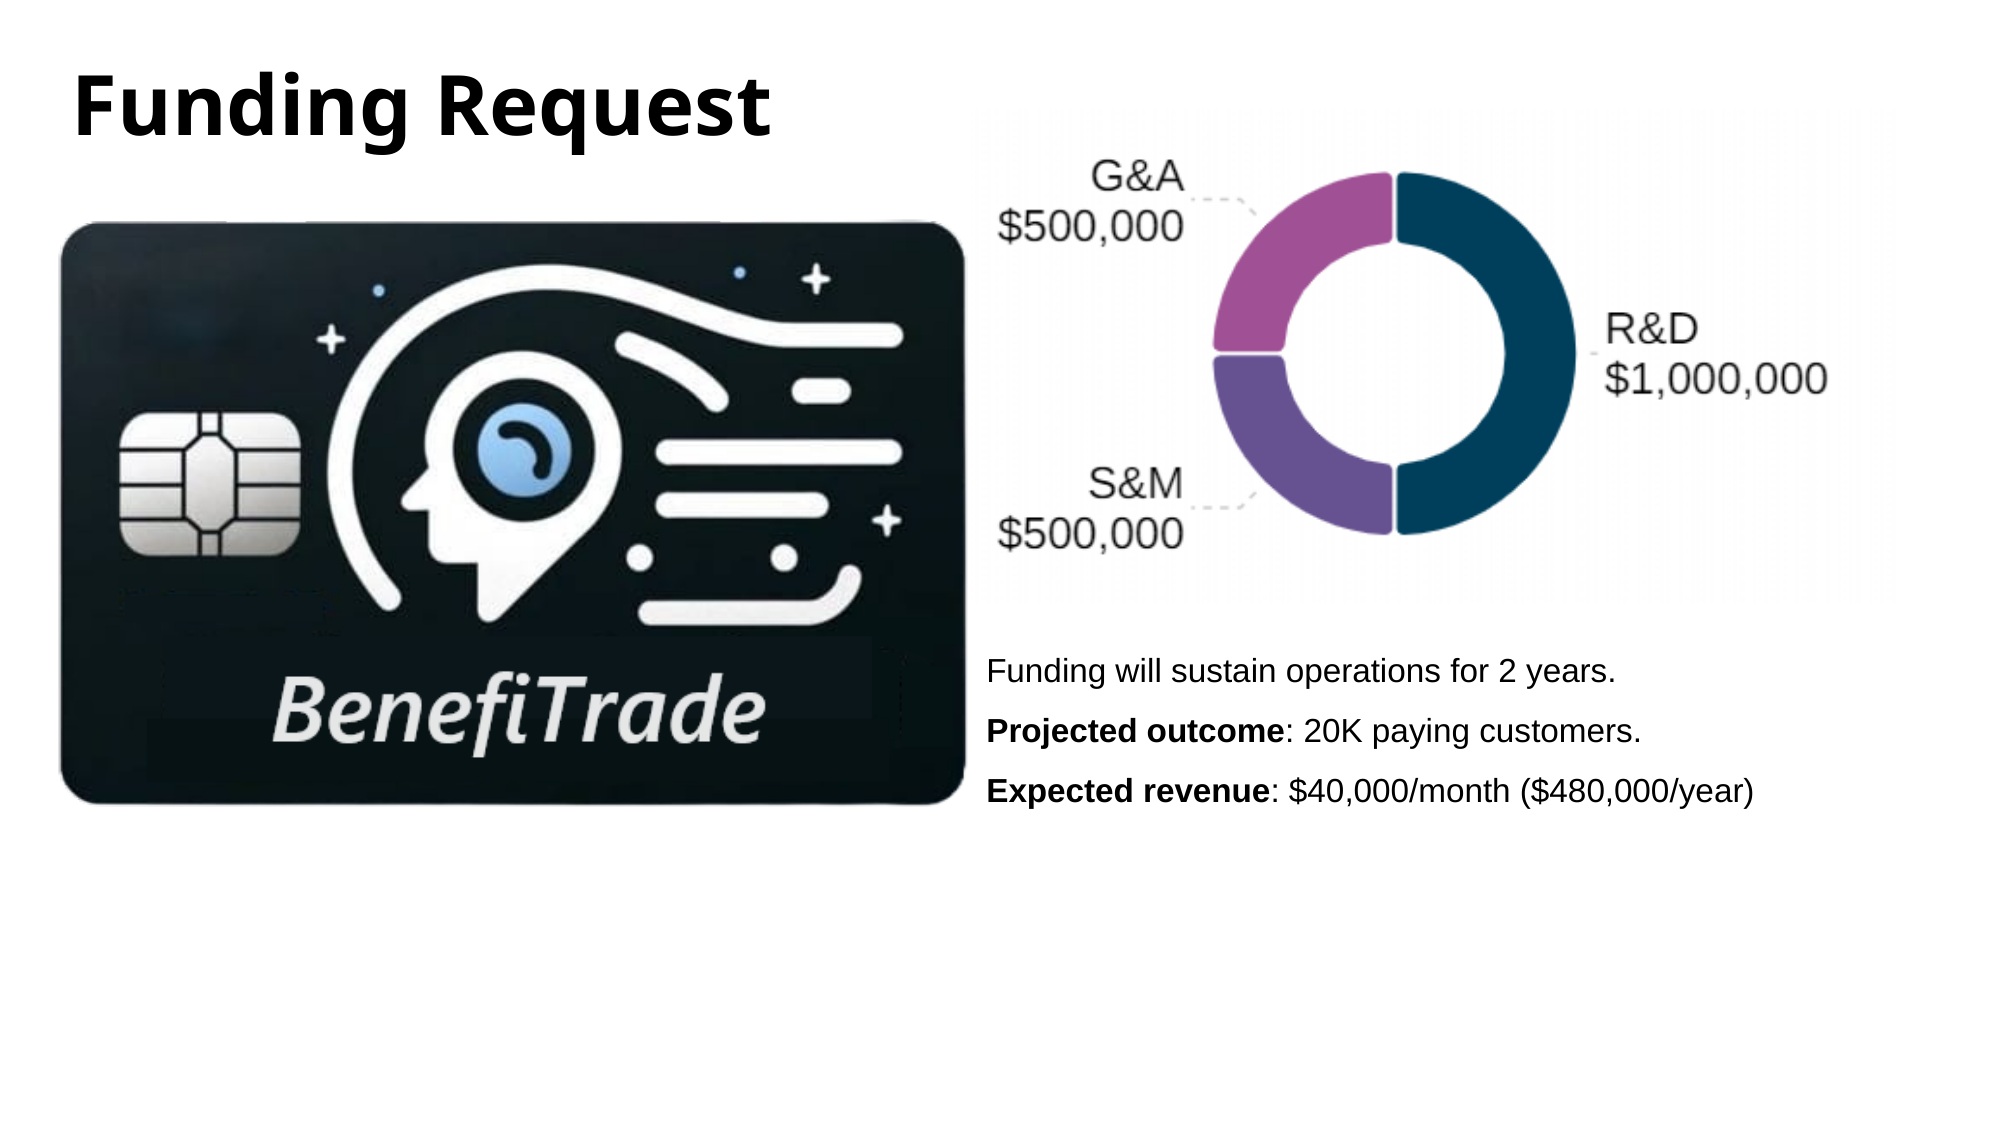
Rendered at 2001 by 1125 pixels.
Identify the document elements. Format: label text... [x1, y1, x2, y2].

text_box Funding will sustain operations for 2 years. Projected outcome: 20K paying customers. Expected revenue: $40,000/month ($480,000/year) [971, 612, 1869, 1125]
picture [56, 108, 1897, 808]
text_box Funding Request [56, 55, 841, 162]
